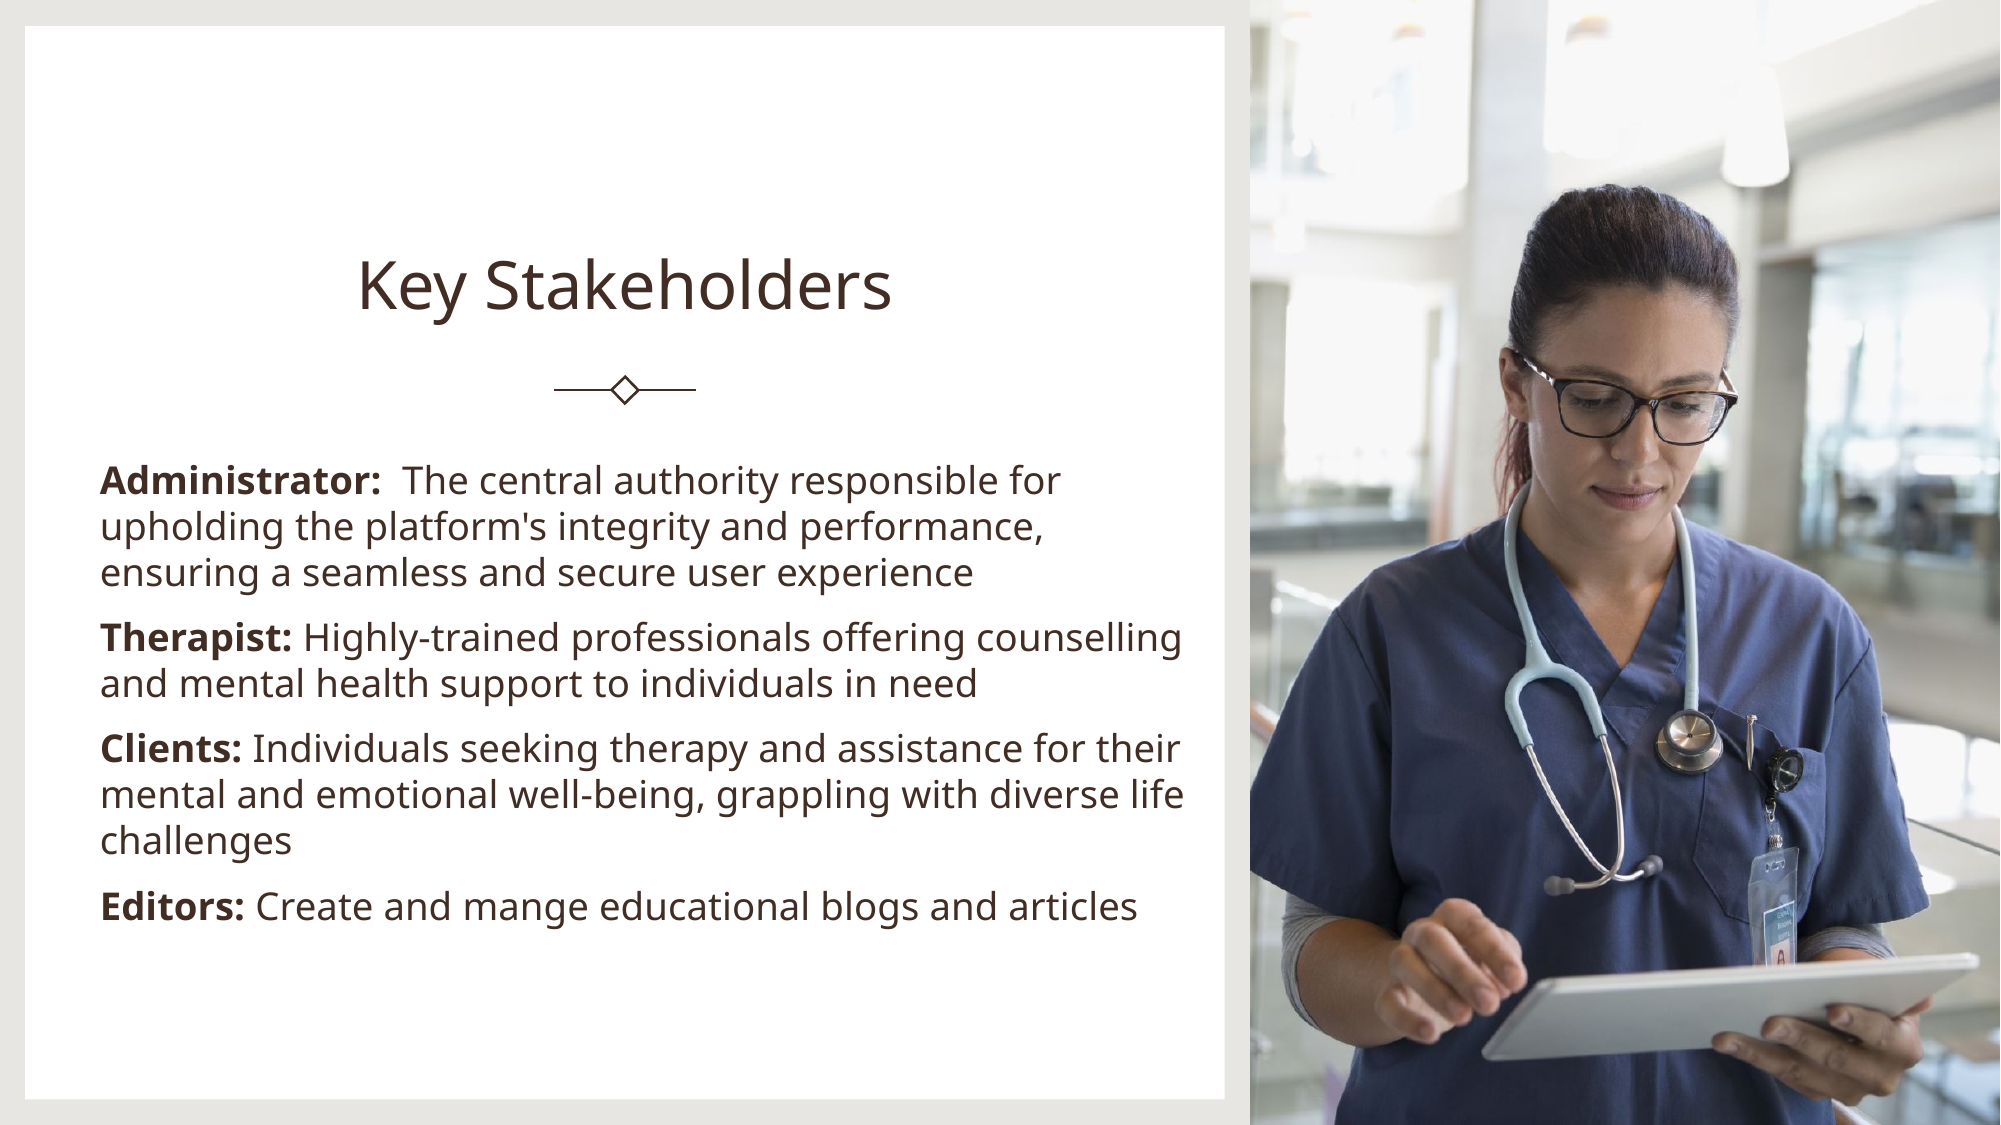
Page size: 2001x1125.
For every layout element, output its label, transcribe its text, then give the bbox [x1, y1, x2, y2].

text_box [0, 0, 1249, 1125]
list Administrator: The central authority responsible for upholding the platform's integrity and performance, ensuring a seamless and secure user experience Therapist: Highly-trained professionals offering counselling and mental health support to individuals in need Clients: Individuals seeking therapy and assistance for their mental and emotional well-being, grappling with diverse life challenges Editors: Create and mange educational blogs and articles [84, 448, 1203, 979]
picture [1249, 0, 2000, 1125]
title Key Stakeholders [176, 173, 1074, 331]
text_box [24, 25, 1226, 1100]
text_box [553, 380, 697, 400]
